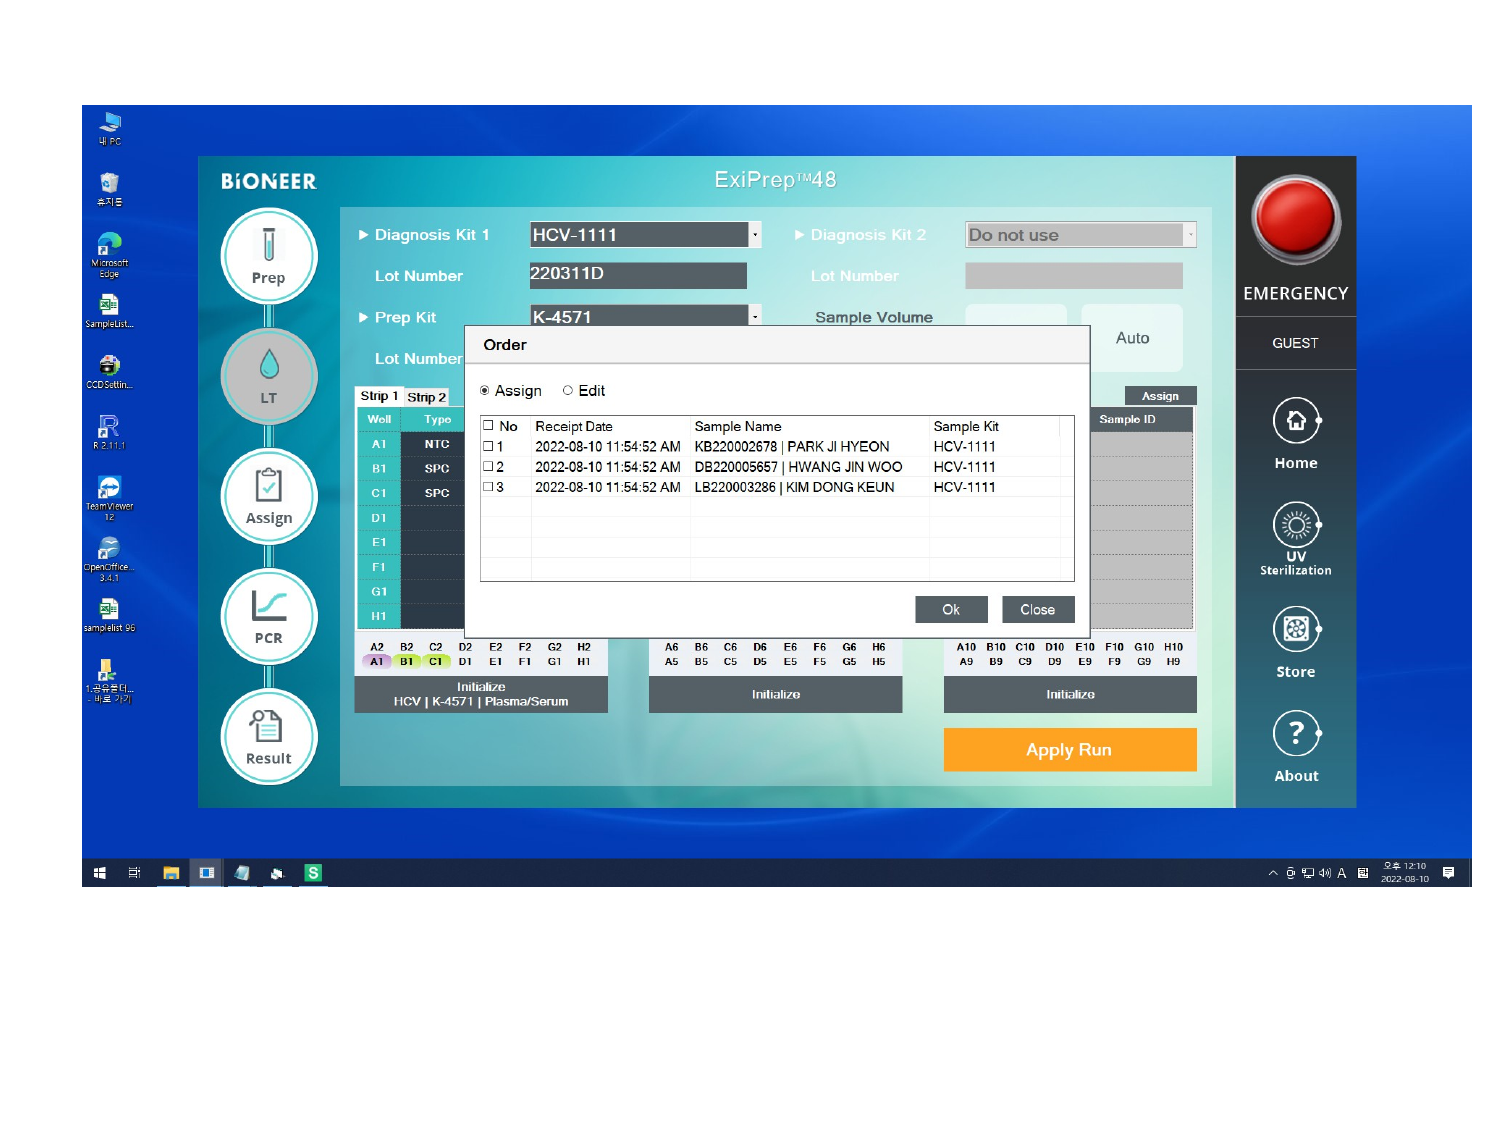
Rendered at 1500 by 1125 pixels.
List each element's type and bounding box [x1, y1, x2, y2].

picture [81, 105, 1472, 888]
